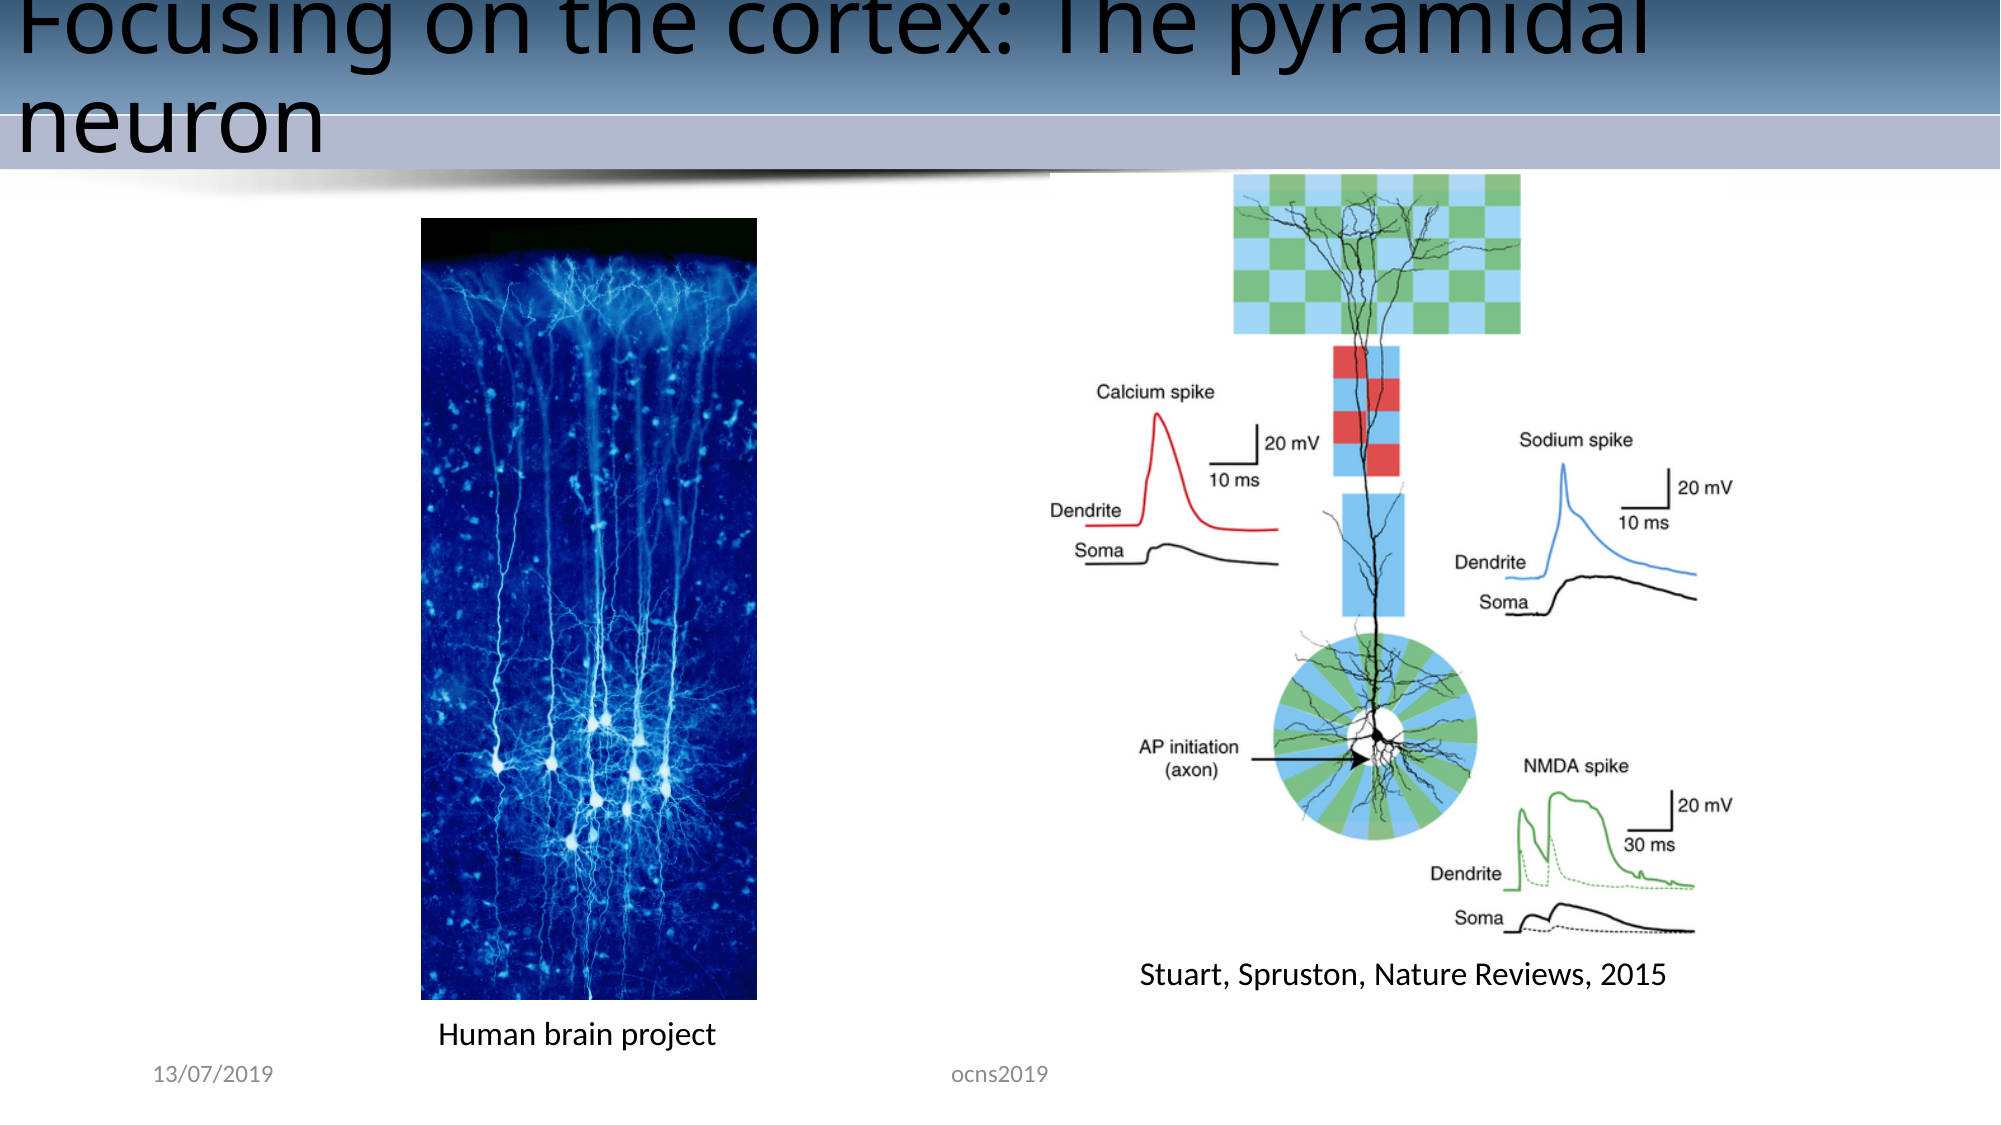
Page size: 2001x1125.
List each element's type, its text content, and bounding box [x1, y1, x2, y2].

footer ocns2019 [662, 1042, 1338, 1103]
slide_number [137, 1042, 588, 1103]
text_box Human brain project [394, 1005, 761, 1060]
picture [0, 0, 2000, 935]
text_box Stuart, Spruston, Nature Reviews, 2015 [1125, 944, 1719, 1000]
picture [421, 218, 758, 1001]
